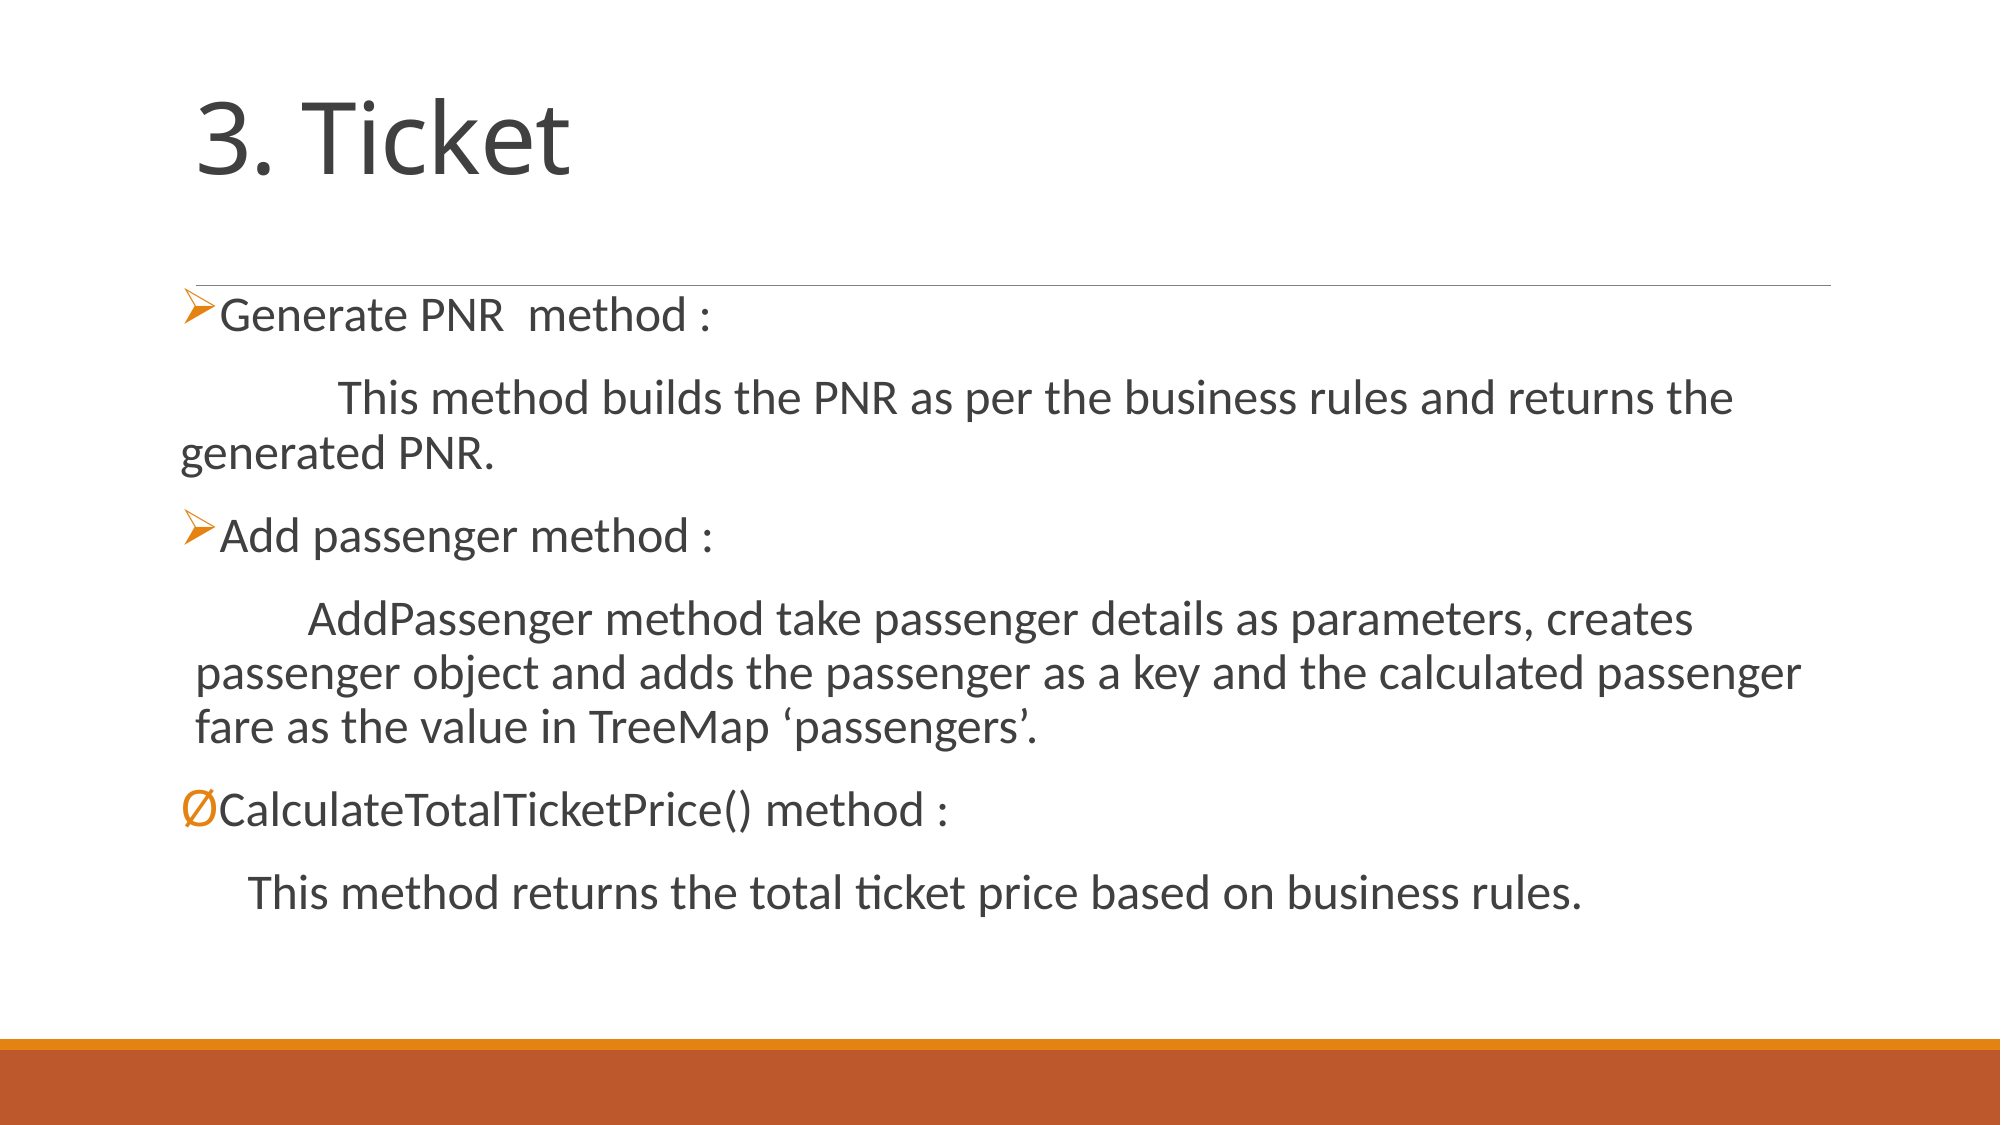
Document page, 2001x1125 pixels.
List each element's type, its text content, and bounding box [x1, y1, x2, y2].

title 3. Ticket [180, 47, 1830, 203]
list Generate PNR method : This method builds the PNR as per the business rules and returns the generated PNR. Add passenger method : AddPassenger method take passenger details as parameters, creates passenger object and adds the passenger as a key and the calculated passenger fare as the value in TreeMap ‘passengers’. CalculateTotalTicketPrice() method : This method returns the total ticket price based on business rules. [180, 281, 1830, 963]
